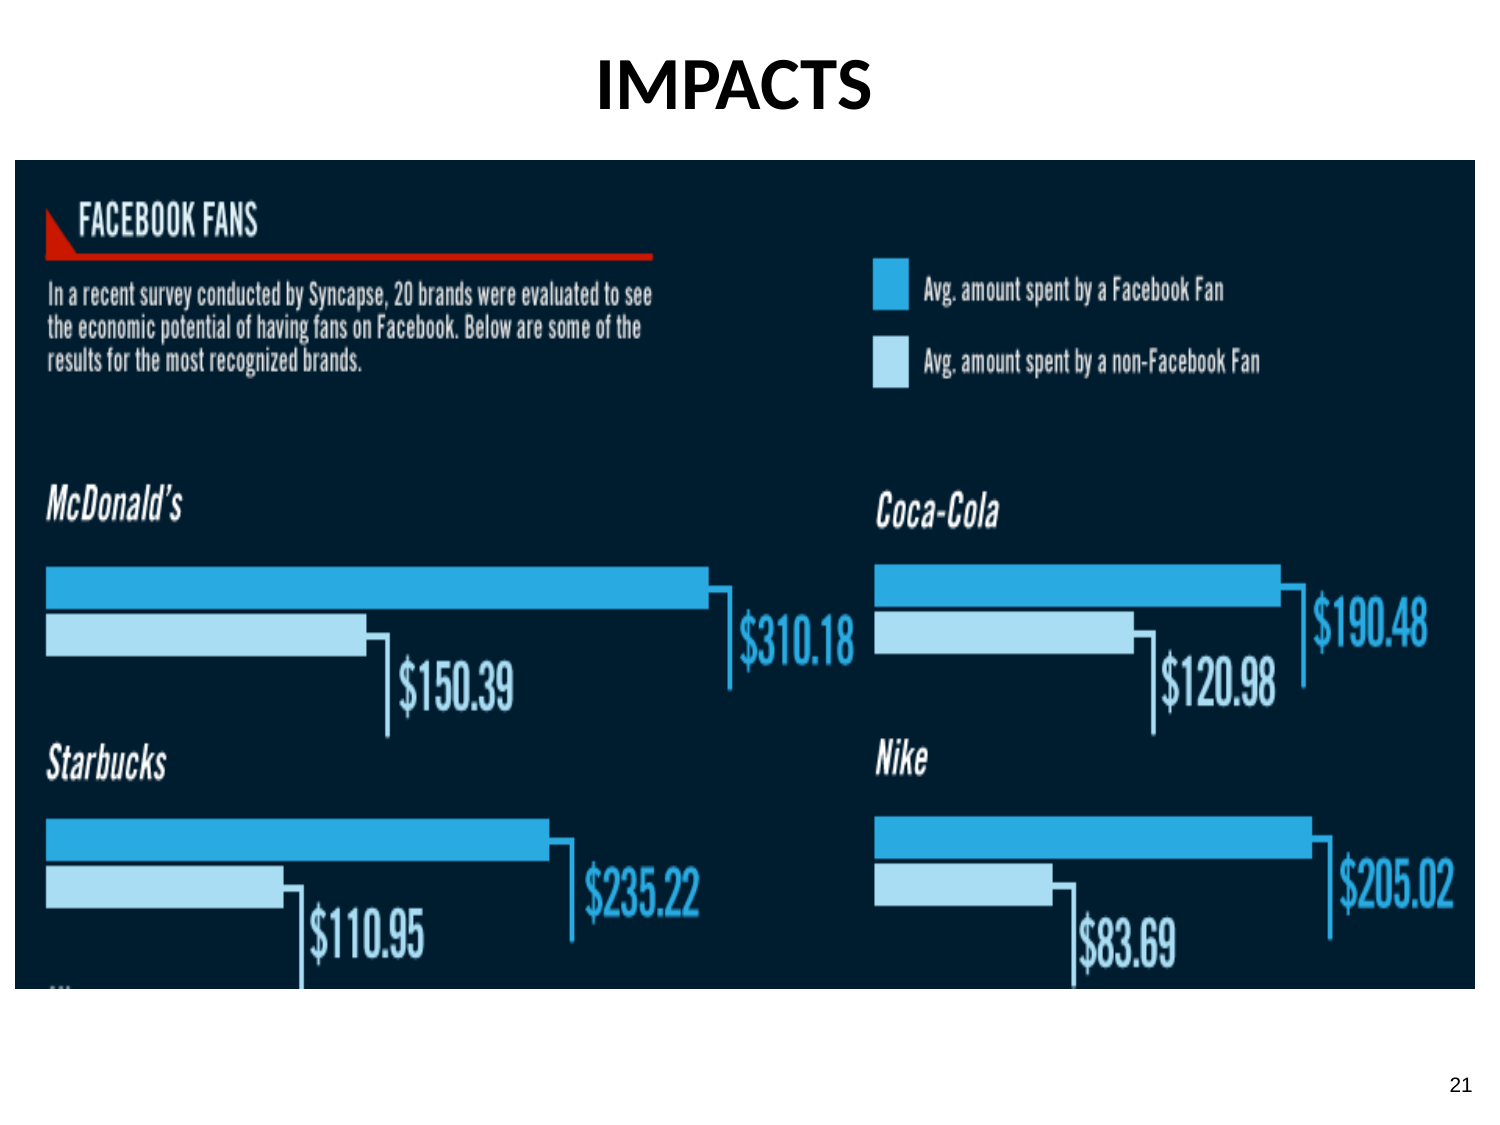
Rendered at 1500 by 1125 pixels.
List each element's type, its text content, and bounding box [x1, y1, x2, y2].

picture [15, 160, 1476, 990]
title Impacts [34, 26, 1435, 159]
slide_number 21 [1137, 1063, 1488, 1122]
